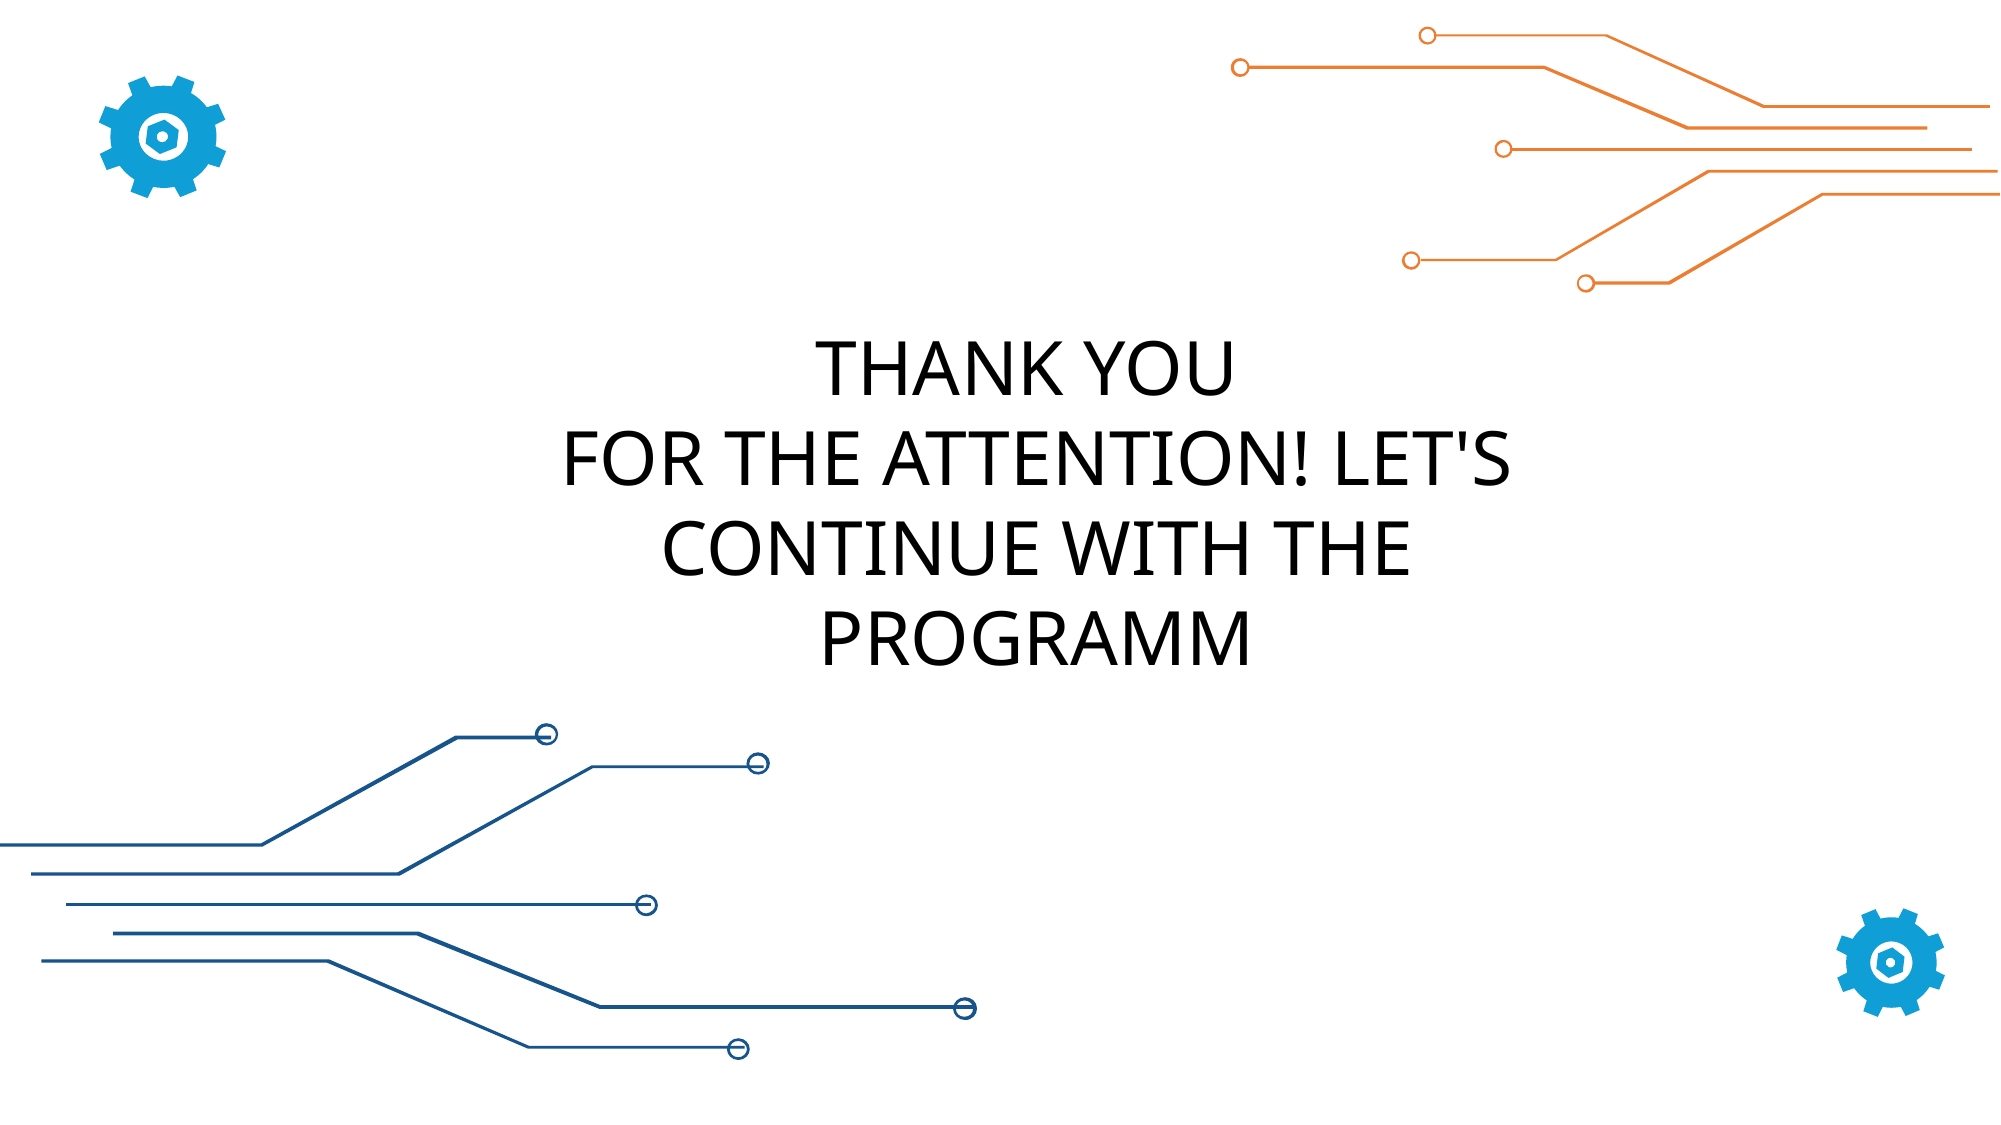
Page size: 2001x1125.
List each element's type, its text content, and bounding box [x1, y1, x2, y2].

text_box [0, 722, 977, 1062]
text_box THANK YOU FOR THE ATTENTION! LET'S CONTINUE WITH THE PROGRAMM [537, 313, 1536, 689]
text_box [1230, 25, 2000, 294]
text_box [1835, 907, 1946, 1018]
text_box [98, 74, 227, 199]
